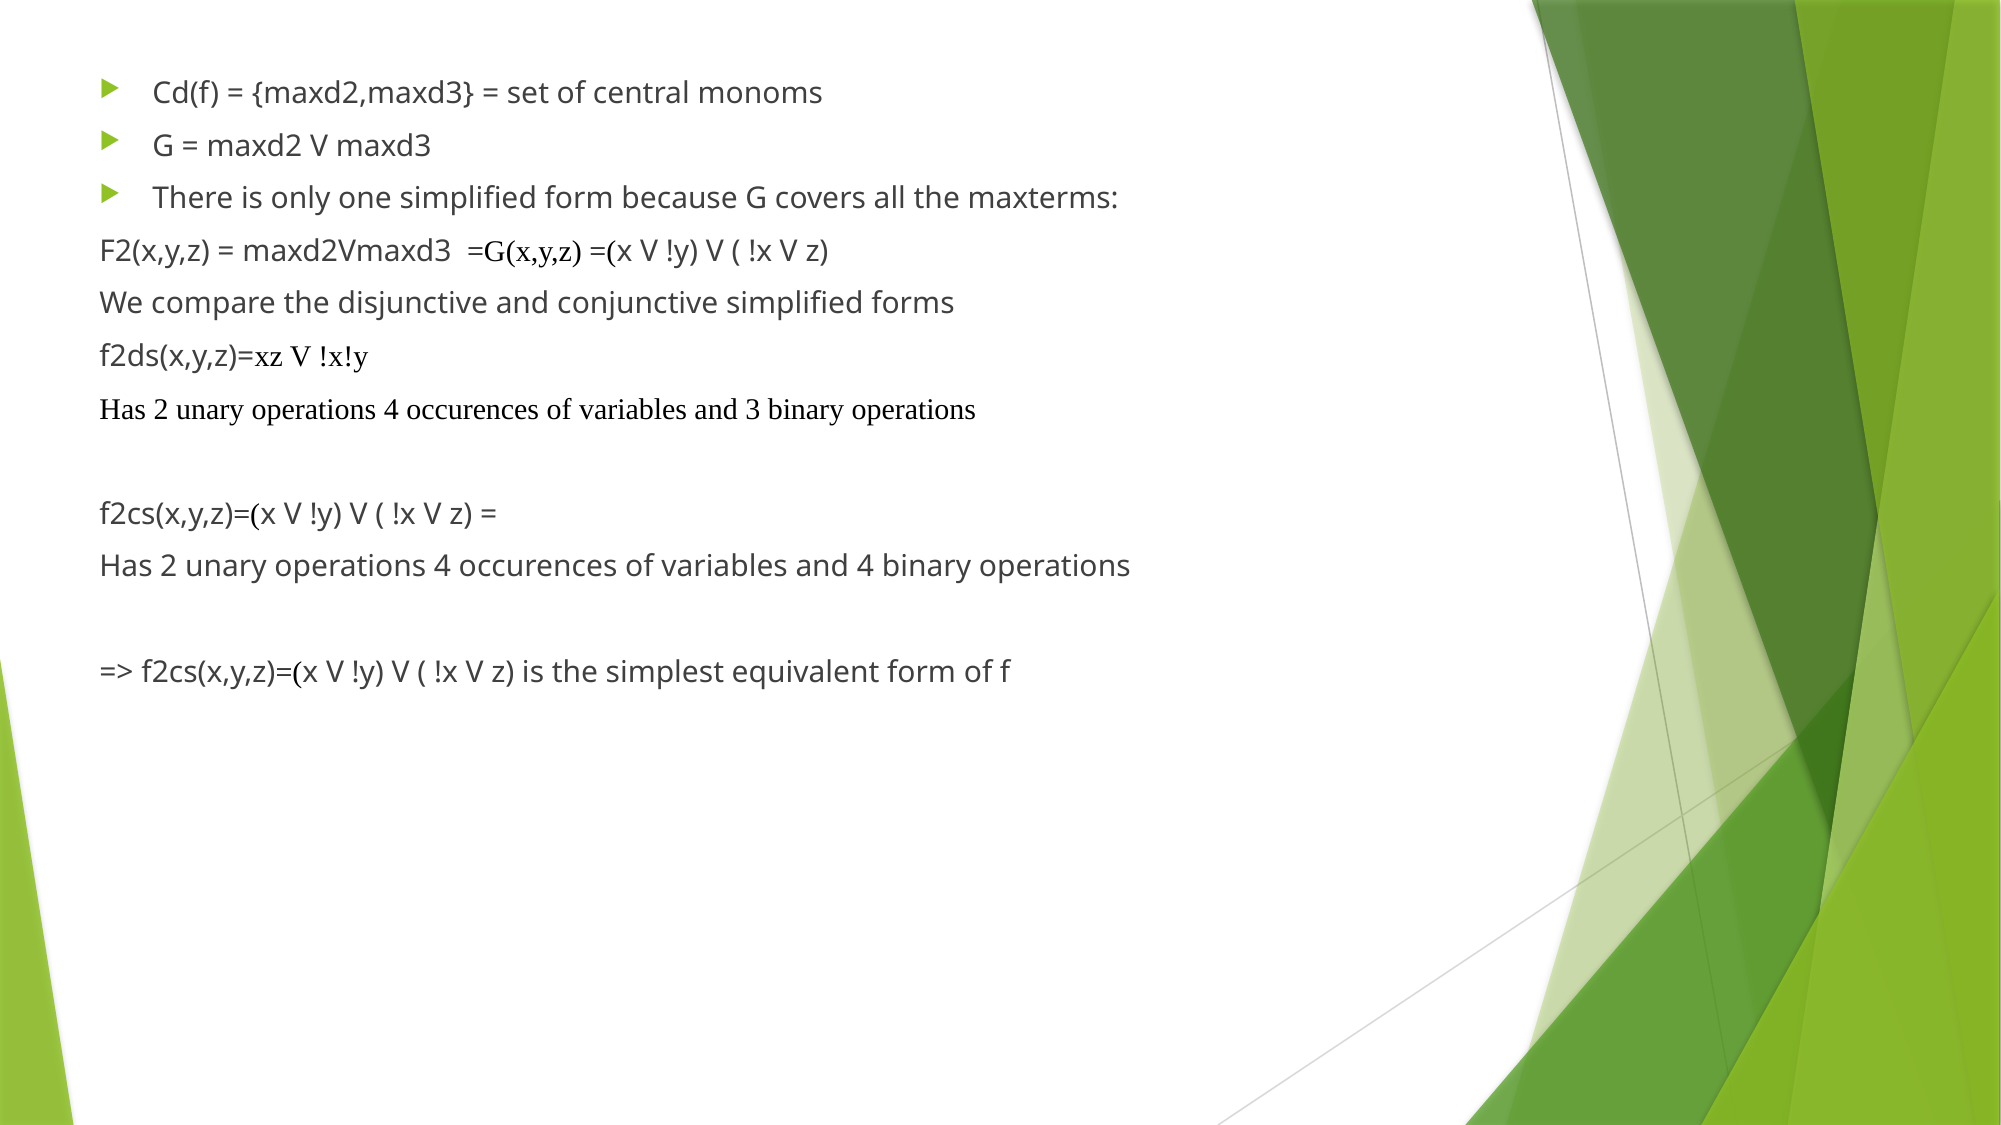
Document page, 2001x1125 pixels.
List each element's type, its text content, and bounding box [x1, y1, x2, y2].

list Cd(f) = {maxd2,maxd3} = set of central monoms G = maxd2 V maxd3 There is only one simplified form because G covers all the maxterms: F2(x,y,z) = maxd2Vmaxd3 =G(x,y,z) =(x V !y) V ( !x V z) We compare the disjunctive and conjunctive simplified forms f2ds(x,y,z)=xz V !x!y Has 2 unary operations 4 occurences of variables and 3 binary operations f2cs(x,y,z)=(x V !y) V ( !x V z) = Has 2 unary operations 4 occurences of variables and 4 binary operations => f2cs(x,y,z)=(x V !y) V ( !x V z) is the simplest equivalent form of f [84, 65, 1495, 703]
